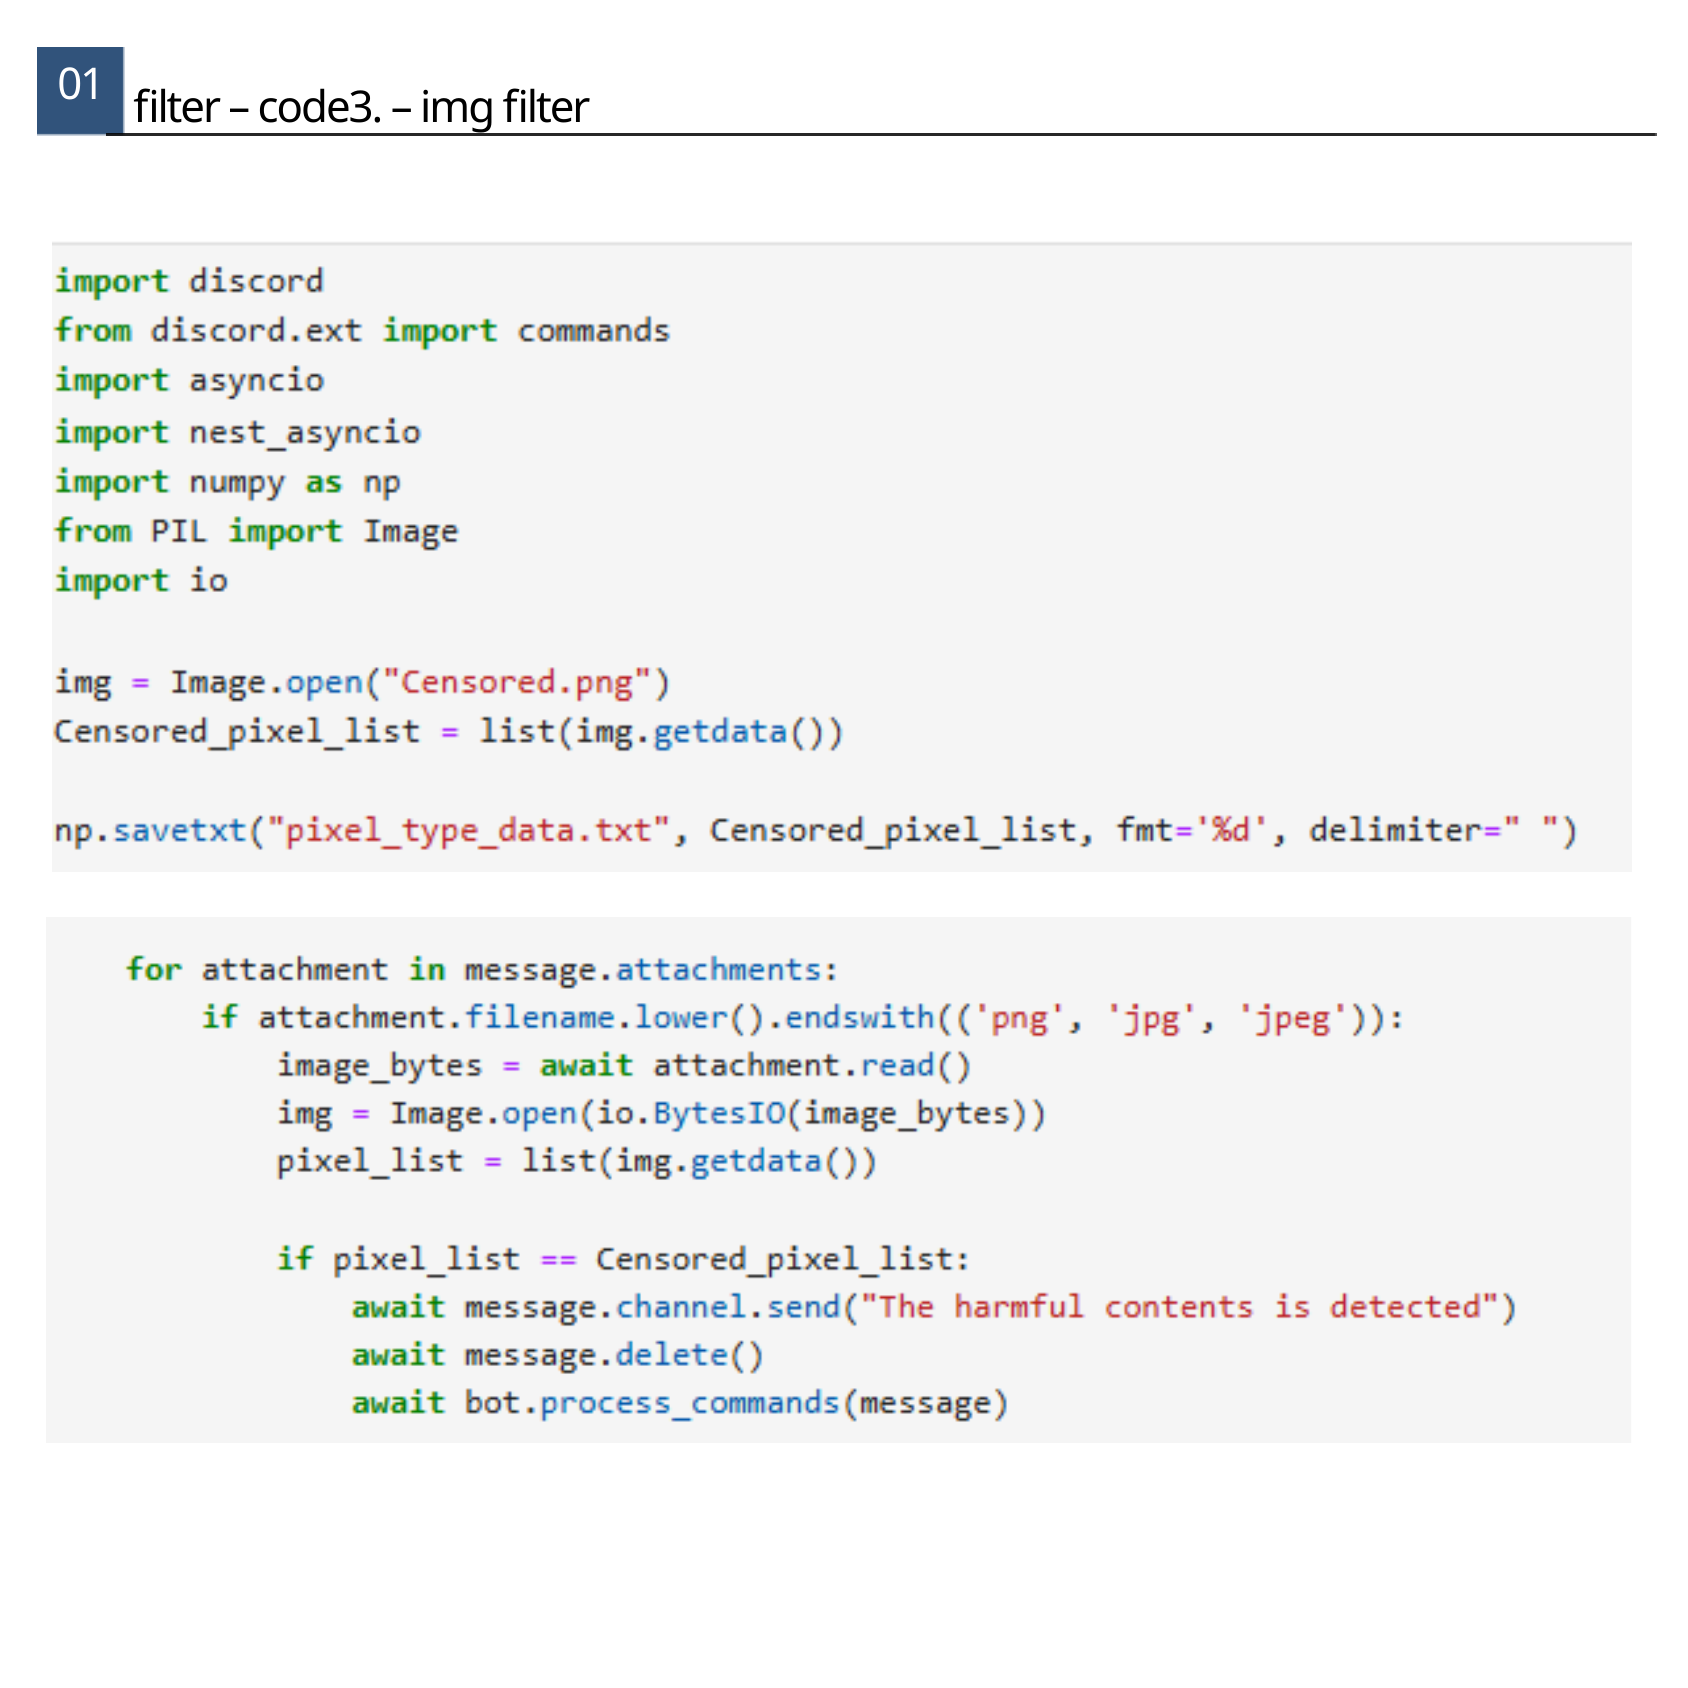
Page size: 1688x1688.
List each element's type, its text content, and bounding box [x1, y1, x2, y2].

picture [0, 917, 1632, 1444]
picture [37, 47, 1657, 136]
text_box filter – code3. – img filter [133, 68, 1688, 130]
picture [52, 224, 1632, 873]
text_box 01 [33, 45, 130, 107]
